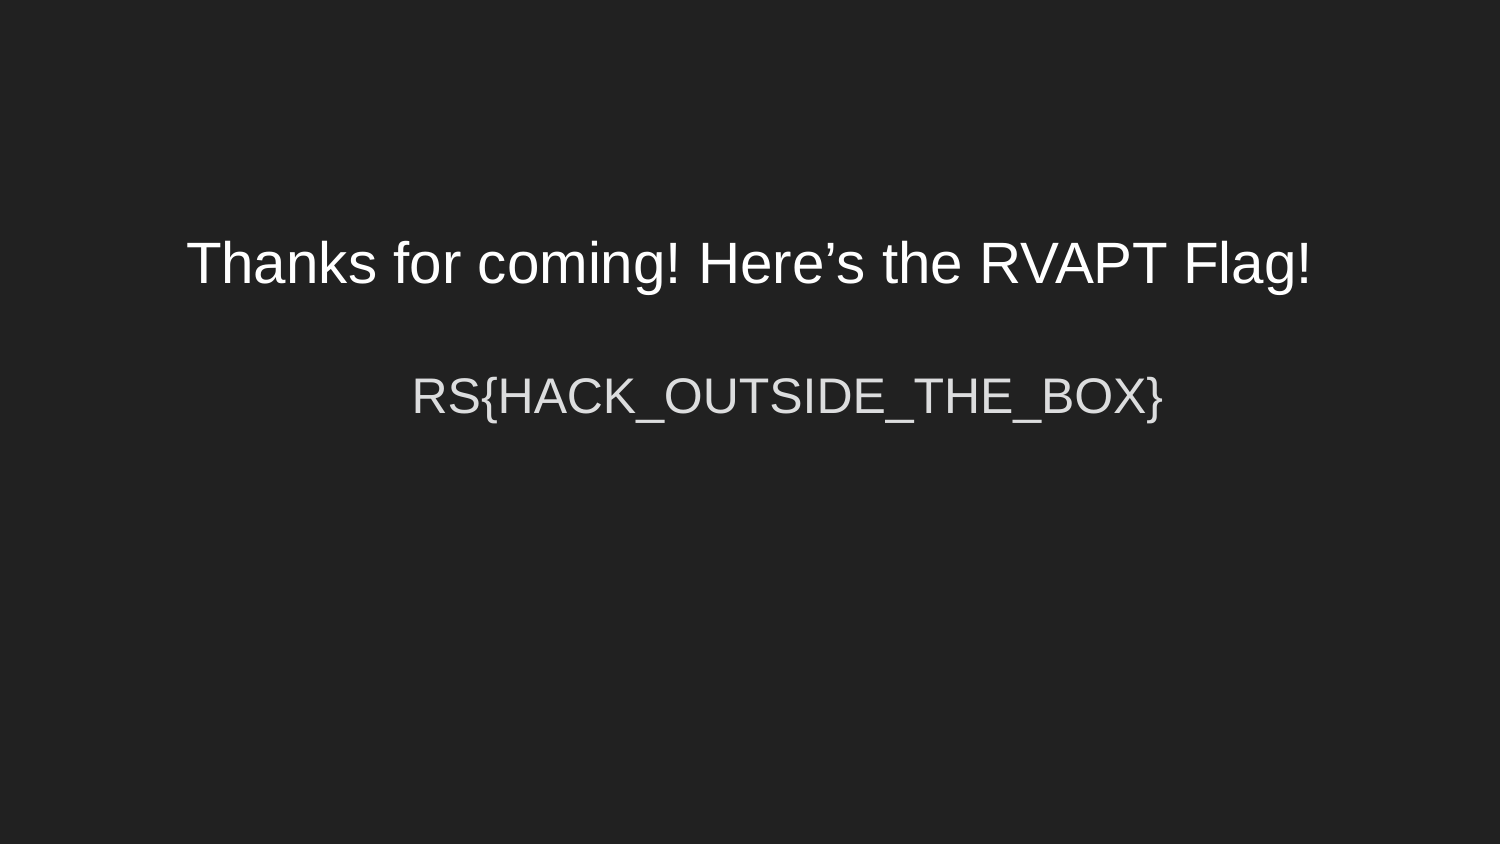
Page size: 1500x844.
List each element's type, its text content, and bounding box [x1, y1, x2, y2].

title Thanks for coming! Here’s the RVAPT Flag! [51, 210, 1449, 305]
list RS{HACK_OUTSIDE_THE_BOX} [0, 339, 1500, 454]
